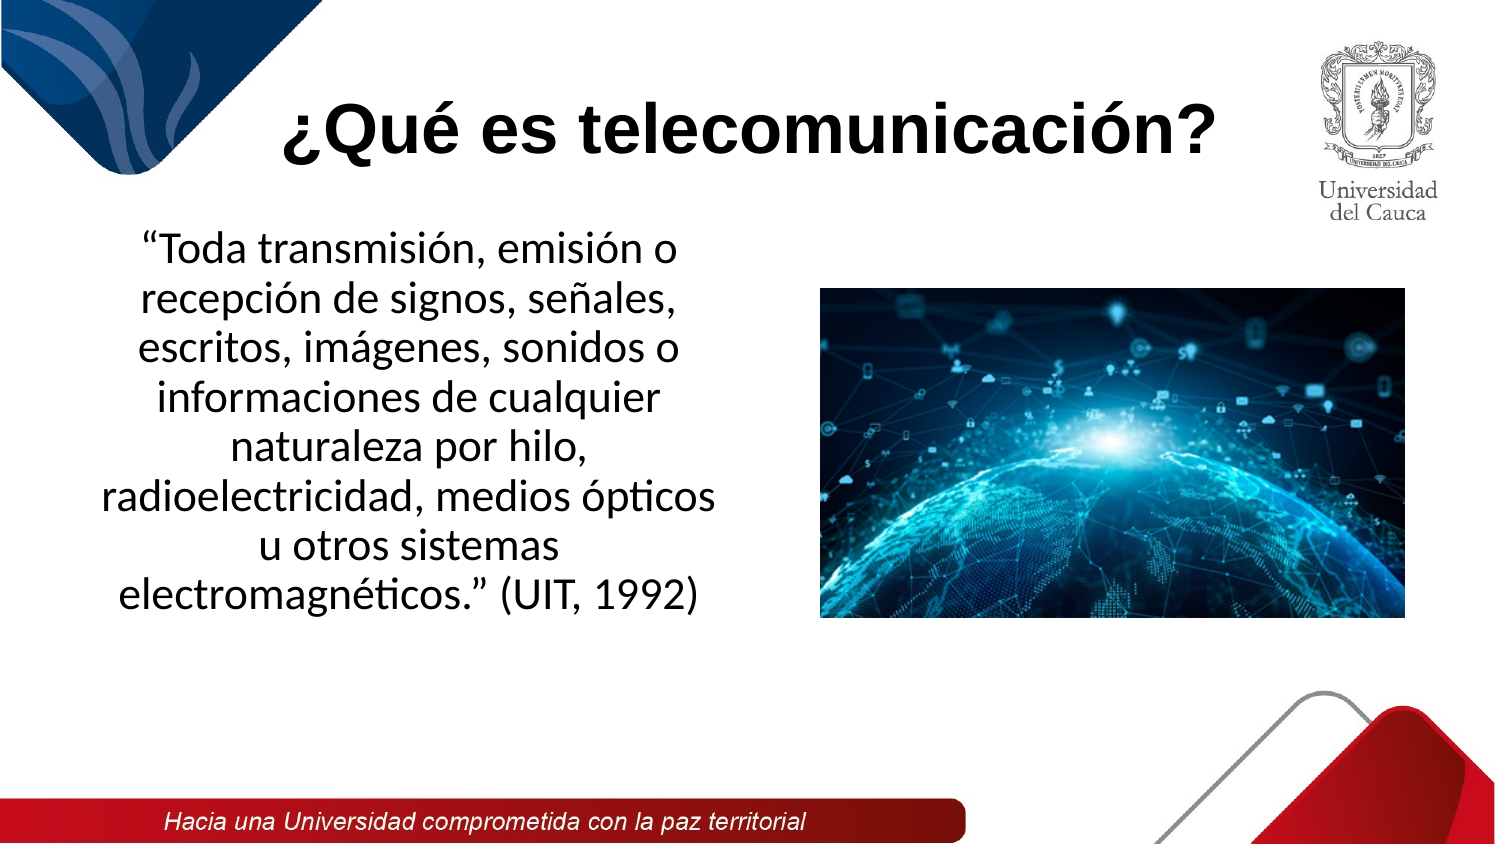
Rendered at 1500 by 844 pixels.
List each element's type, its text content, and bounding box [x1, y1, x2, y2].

picture [0, 0, 1500, 844]
text_box “Toda transmisión, emisión o recepción de signos, señales, escritos, imágenes, sonidos o informaciones de cualquier naturaleza por hilo, radioelectricidad, medios ópticos u otros sistemas electromagnéticos.” (UIT, 1992) [74, 209, 744, 655]
title ¿Qué es telecomunicación? [75, 54, 1425, 196]
